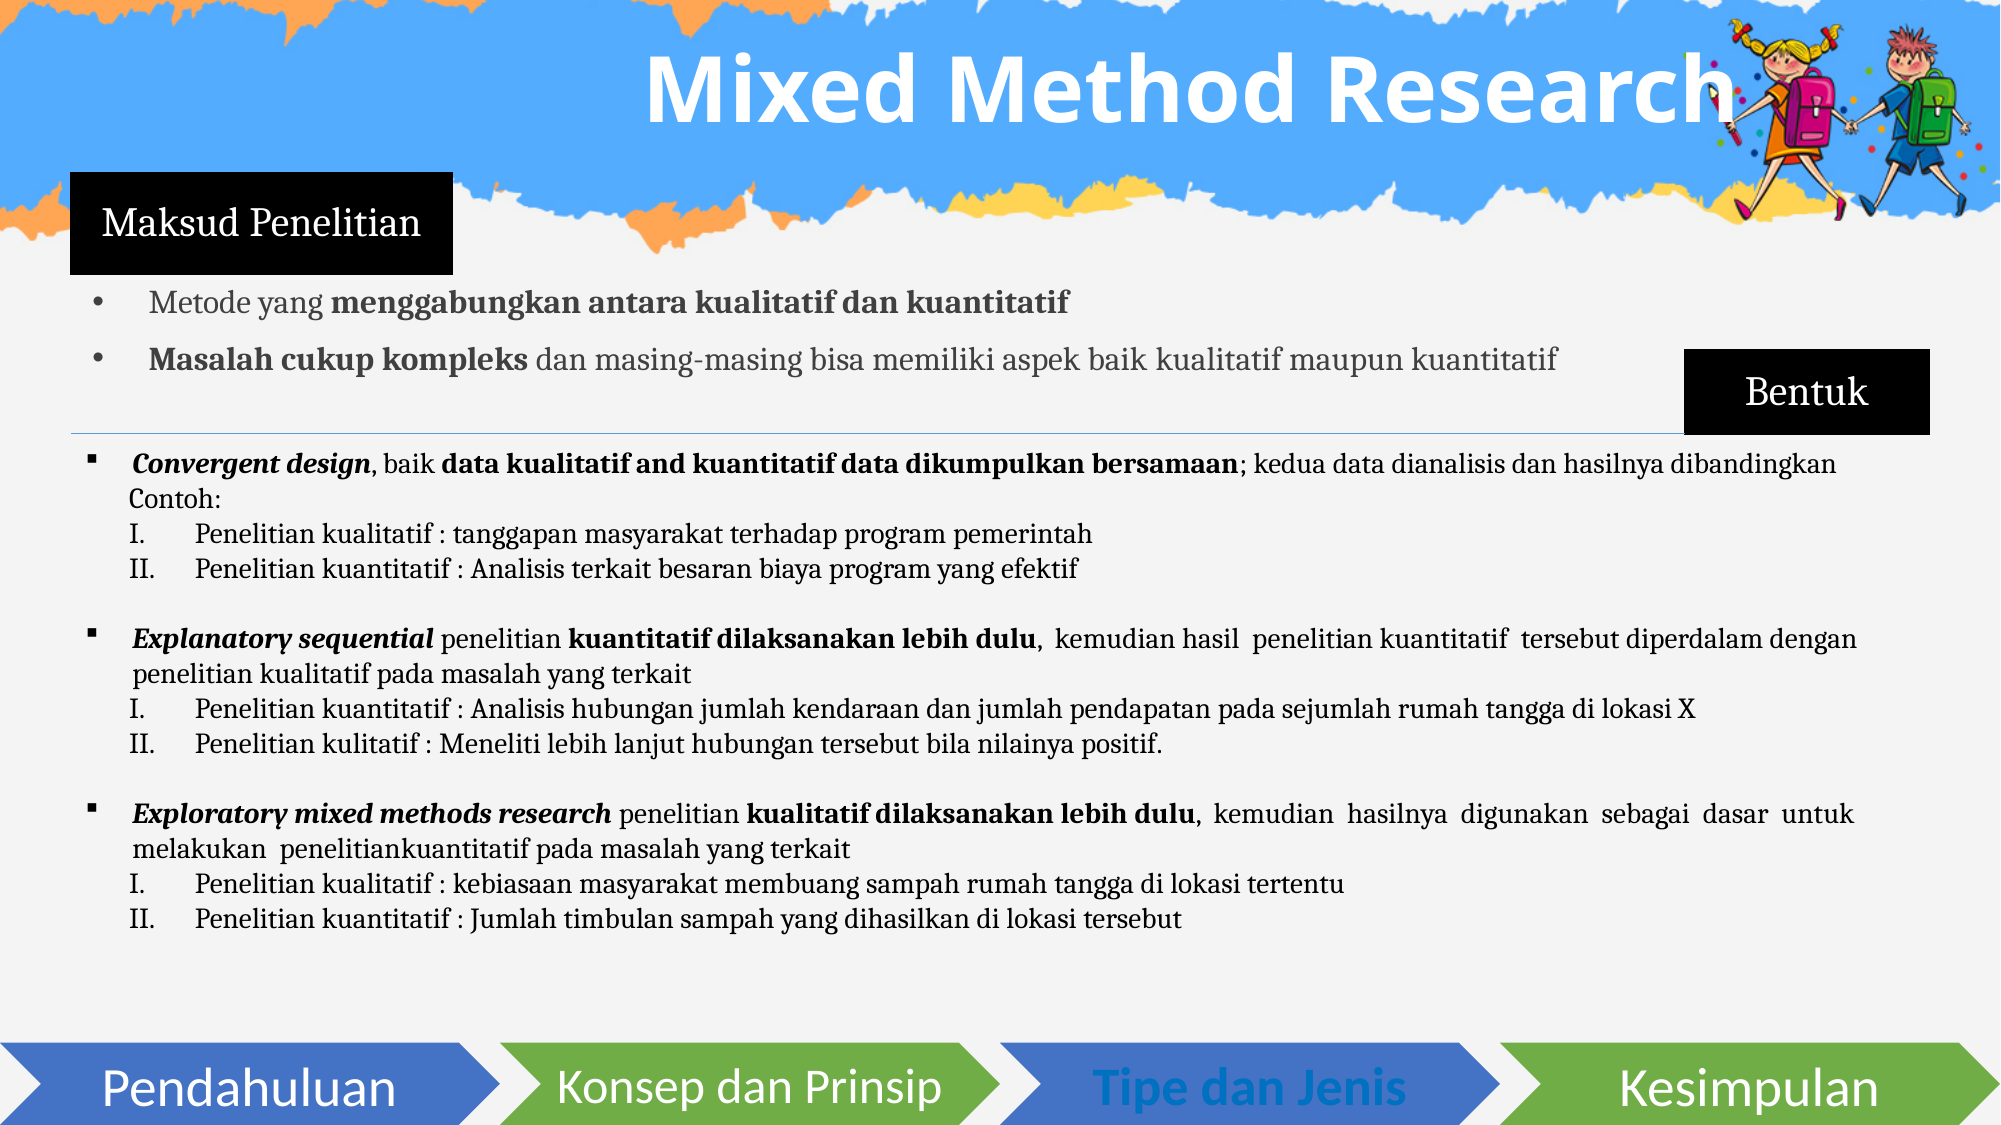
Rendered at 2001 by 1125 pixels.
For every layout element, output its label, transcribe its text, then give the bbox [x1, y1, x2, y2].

picture [0, 0, 2001, 1125]
list Maksud Penelitian [70, 172, 453, 275]
list Metode yang menggabungkan antara kualitatif dan kuantitatif Masalah cukup kompleks dan masing-masing bisa memiliki aspek baik kualitatif maupun kuantitatif [27, 277, 1886, 471]
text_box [0, 1042, 2000, 1125]
title Mixed Method Research [627, 0, 2000, 190]
text_box Bentuk [1684, 349, 1930, 435]
text_box Convergent design, baik data kualitatif and kuantitatif data dikumpulkan bersamaan; kedua data dianalisis dan hasilnya dibandingkan Contoh: Penelitian kualitatif : tanggapan masyarakat terhadap program pemerintah Penelitian kuantitatif : Analisis terkait besaran biaya program yang efektif Explanatory sequential penelitian kuantitatif dilaksanakan lebih dulu, kemudian hasil penelitian kuantitatif tersebut diperdalam dengan penelitian kualitatif pada masalah yang terkait Penelitian kuantitatif : Analisis hubungan jumlah kendaraan dan jumlah pendapatan pada sejumlah rumah tangga di lokasi X Penelitian kulitatif : Meneliti lebih lanjut hubungan tersebut bila nilainya positif. Exploratory mixed methods research penelitian kualitatif dilaksanakan lebih dulu, kemudian hasilnya digunakan sebagai dasar untuk melakukan penelitiankuantitatif pada masalah yang terkait Penelitian kualitatif : kebiasaan masyarakat membuang sampah rumah tangga di lokasi tertentu Penelitian kuantitatif : Jumlah timbulan sampah yang dihasilkan di lokasi tersebut [70, 437, 1930, 1012]
